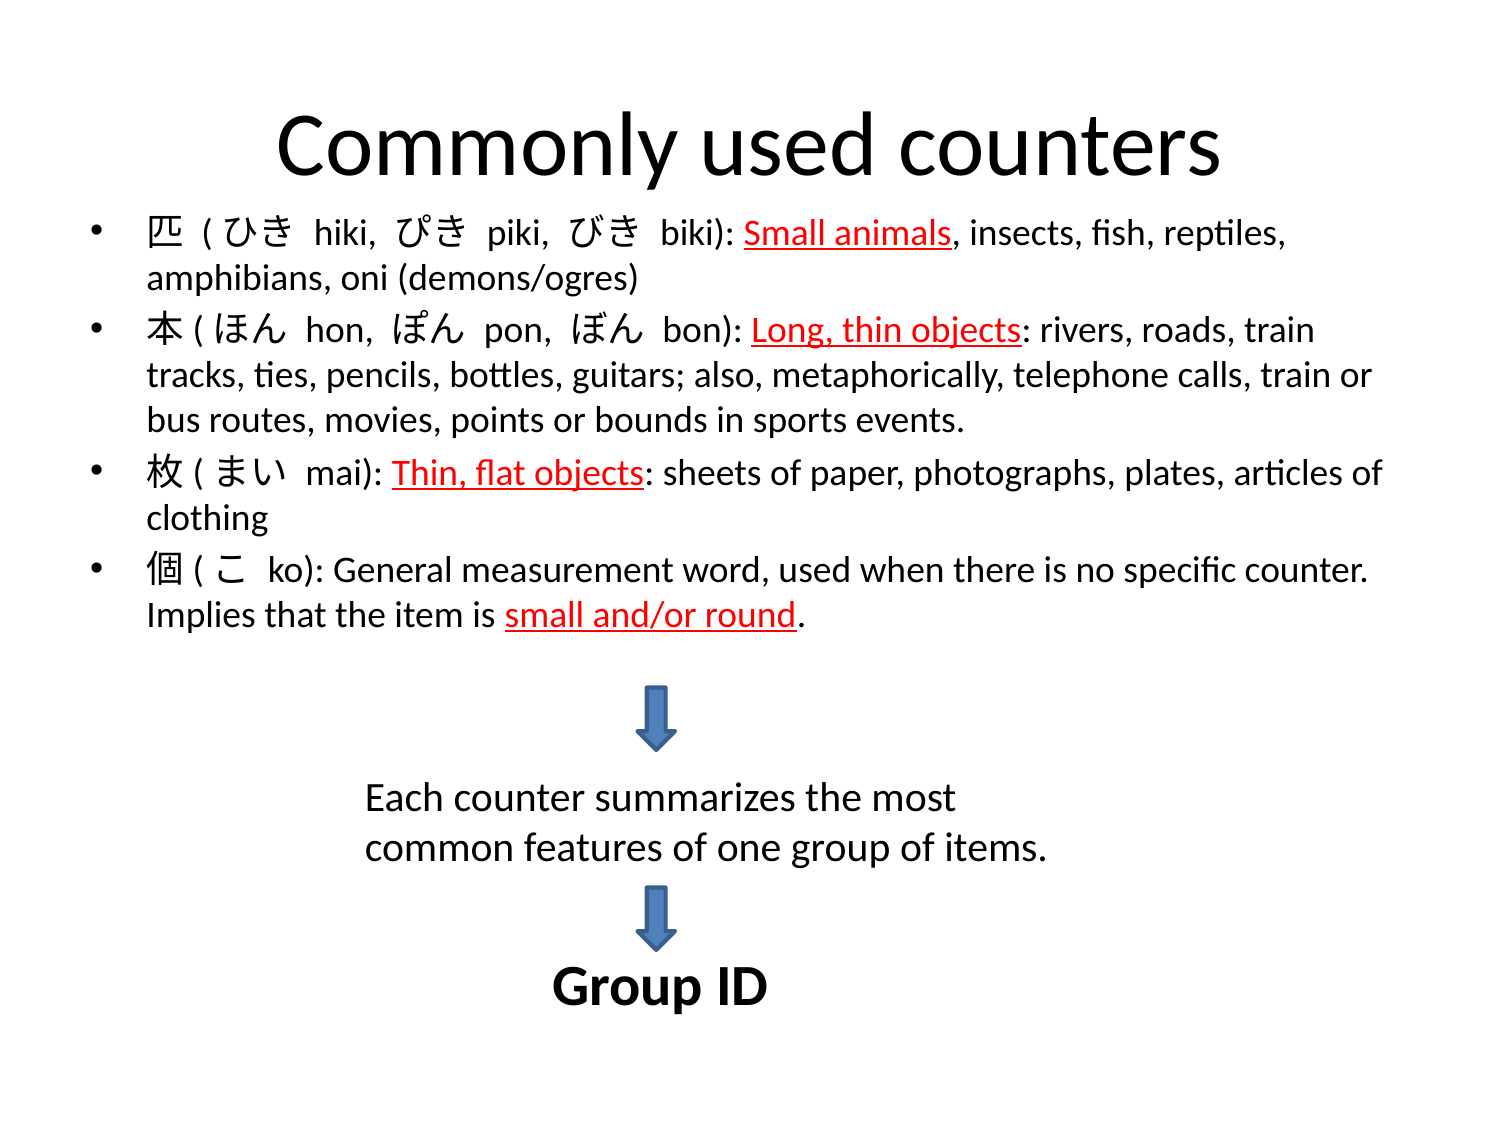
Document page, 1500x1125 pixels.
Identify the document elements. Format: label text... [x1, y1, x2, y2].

title Commonly used counters [75, 45, 1425, 200]
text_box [349, 687, 1101, 1026]
list 匹 (ひき hiki, ぴき piki, びき biki): Small animals, insects, fish, reptiles, amphibians, oni (demons/ogres) 本(ほん hon, ぽん pon, ぼん bon): Long, thin objects: rivers, roads, train tracks, ties, pencils, bottles, guitars; also, metaphorically, telephone calls, train or bus routes, movies, points or bounds in sports events. 枚(まい mai): Thin, flat objects: sheets of paper, photographs, plates, articles of clothing 個(こ ko): General measurement word, used when there is no specific counter. Implies that the item is small and/or round. [75, 200, 1425, 1005]
